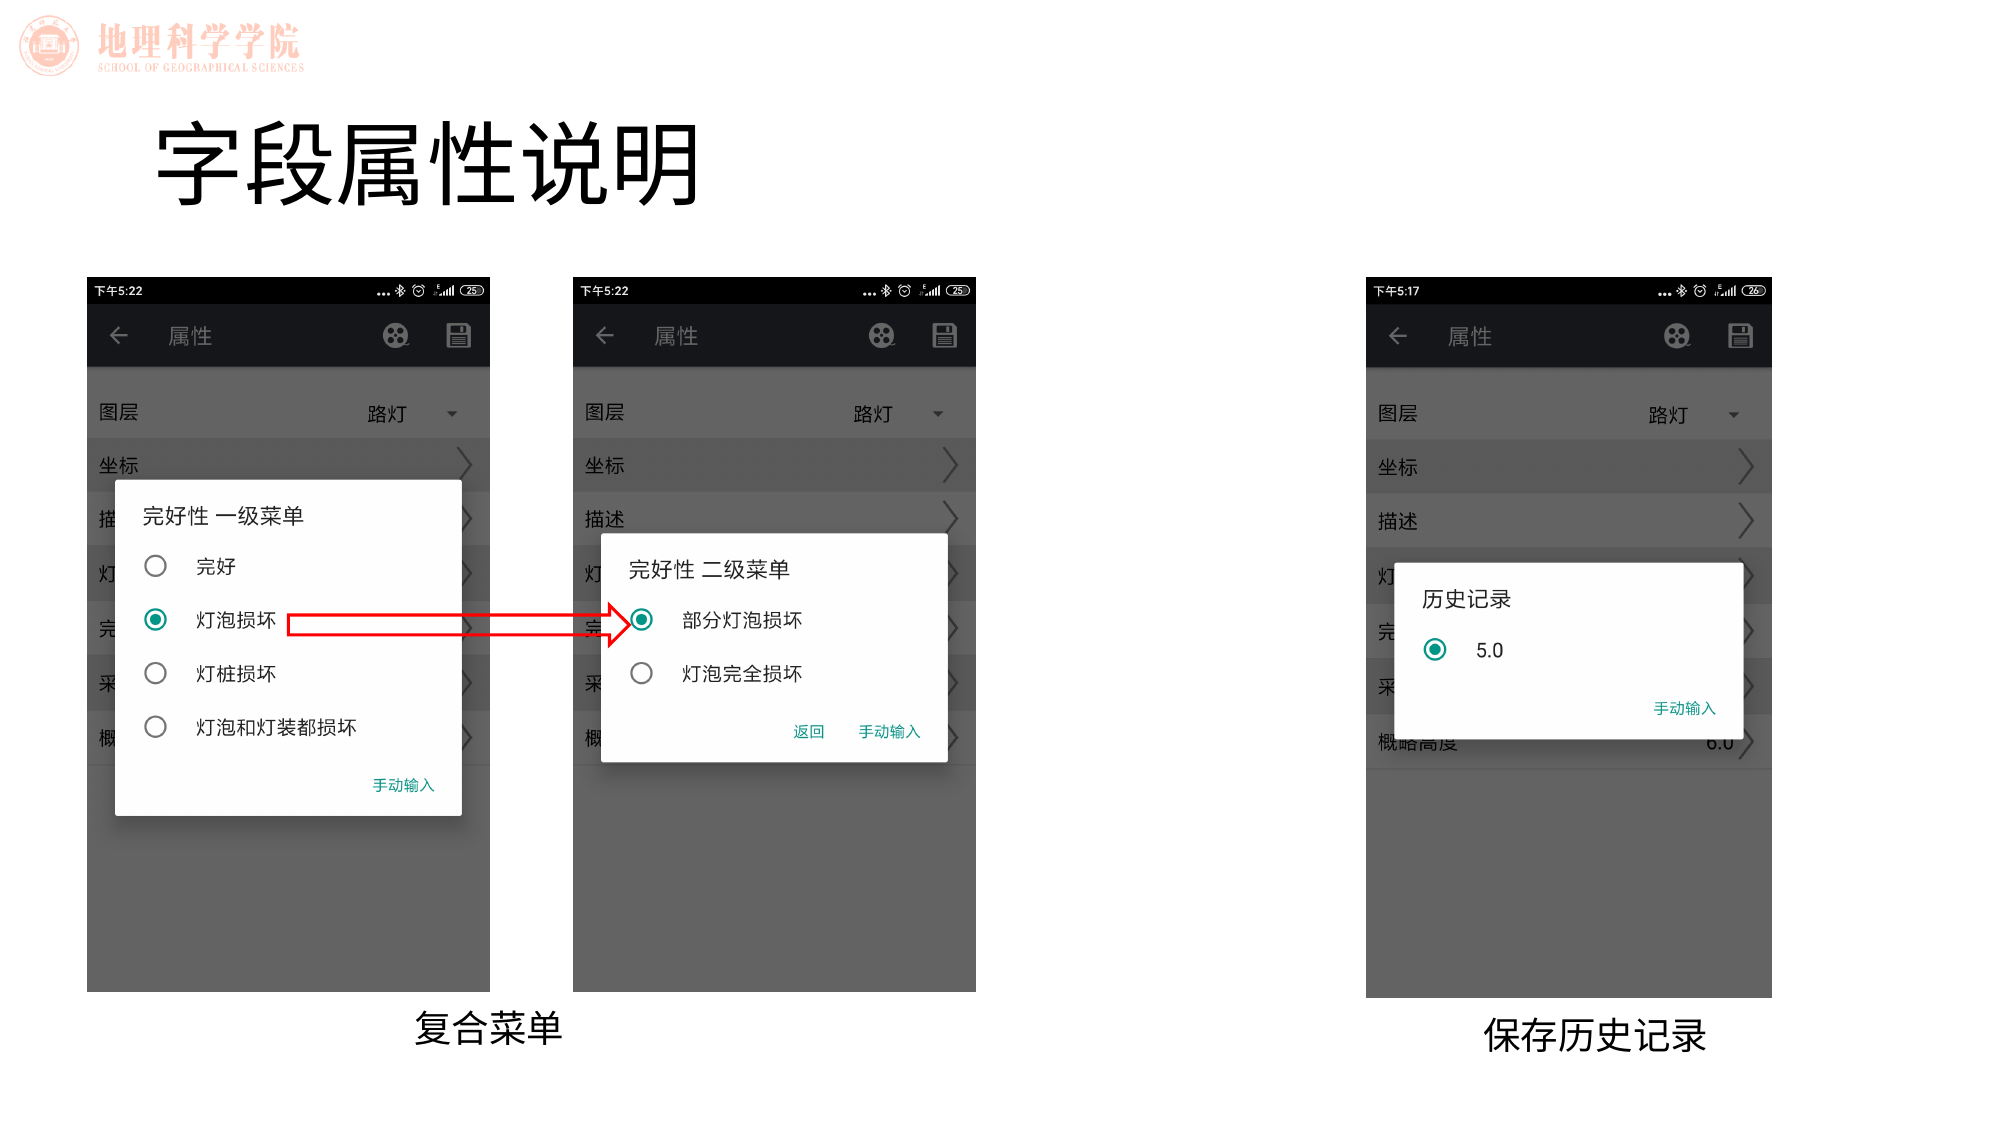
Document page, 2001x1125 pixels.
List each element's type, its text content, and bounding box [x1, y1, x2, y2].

title 字段属性说明 [137, 59, 1863, 278]
text_box [490, 613, 573, 637]
text_box 复合菜单 [278, 997, 700, 1058]
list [87, 277, 490, 992]
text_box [1366, 277, 1772, 1066]
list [573, 277, 976, 992]
